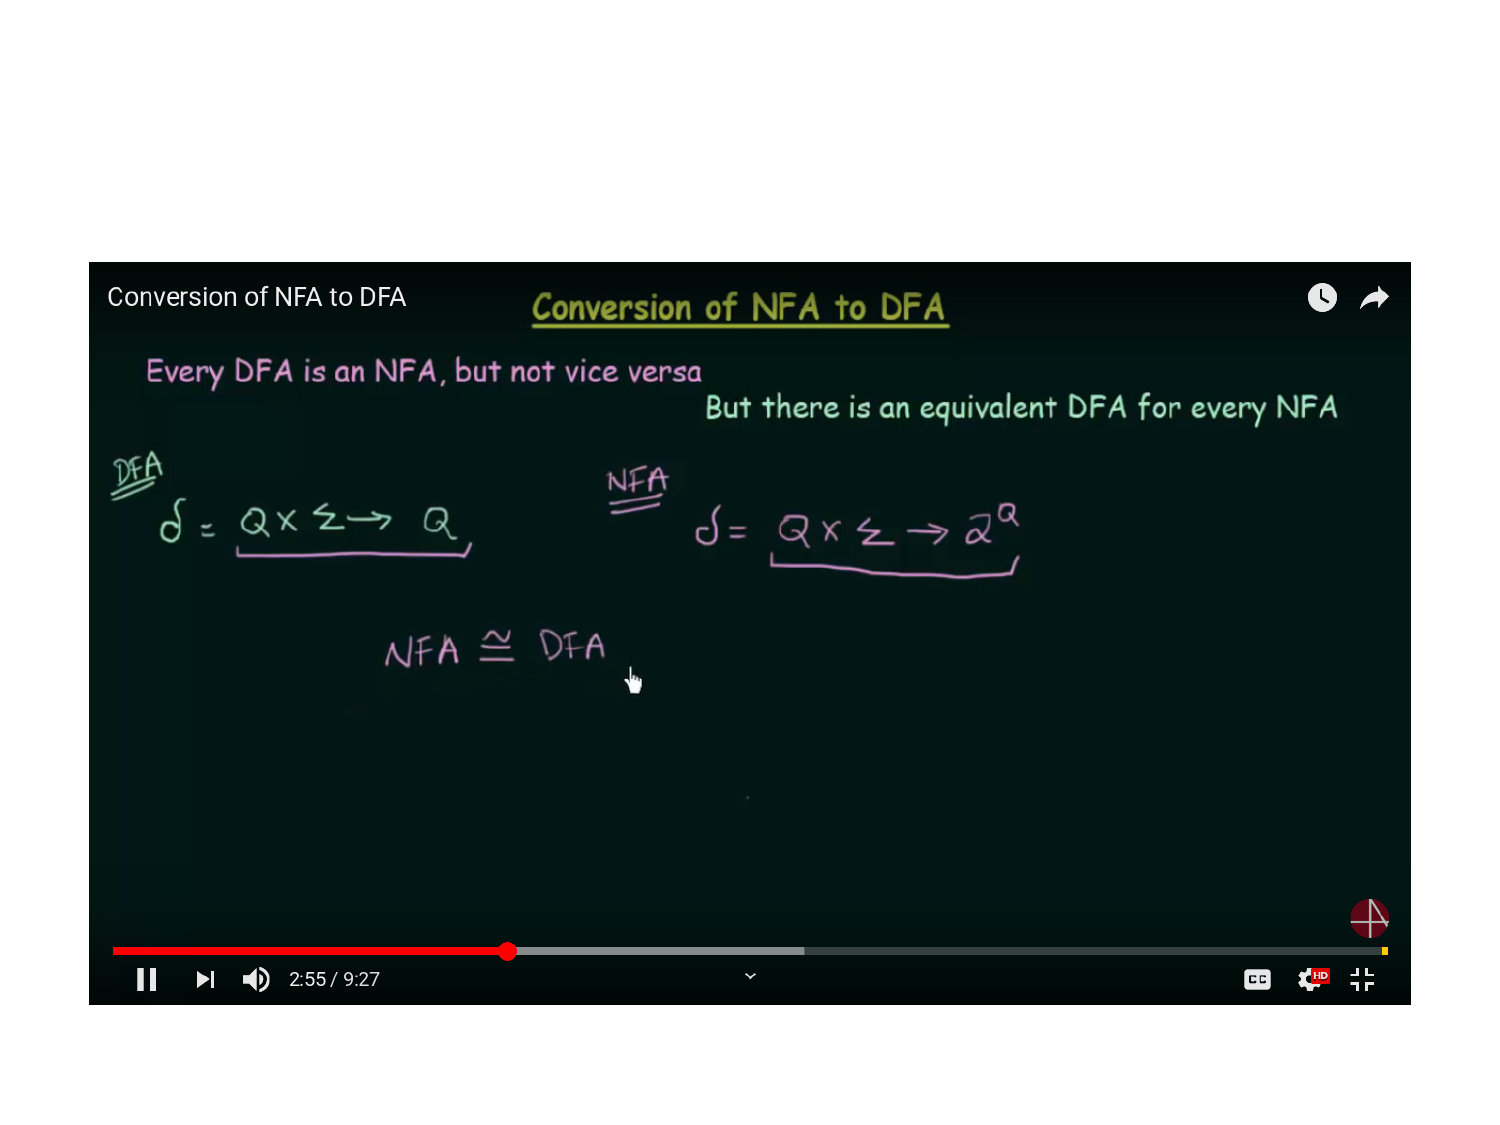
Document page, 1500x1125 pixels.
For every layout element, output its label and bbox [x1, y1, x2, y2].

list [89, 262, 1411, 1006]
